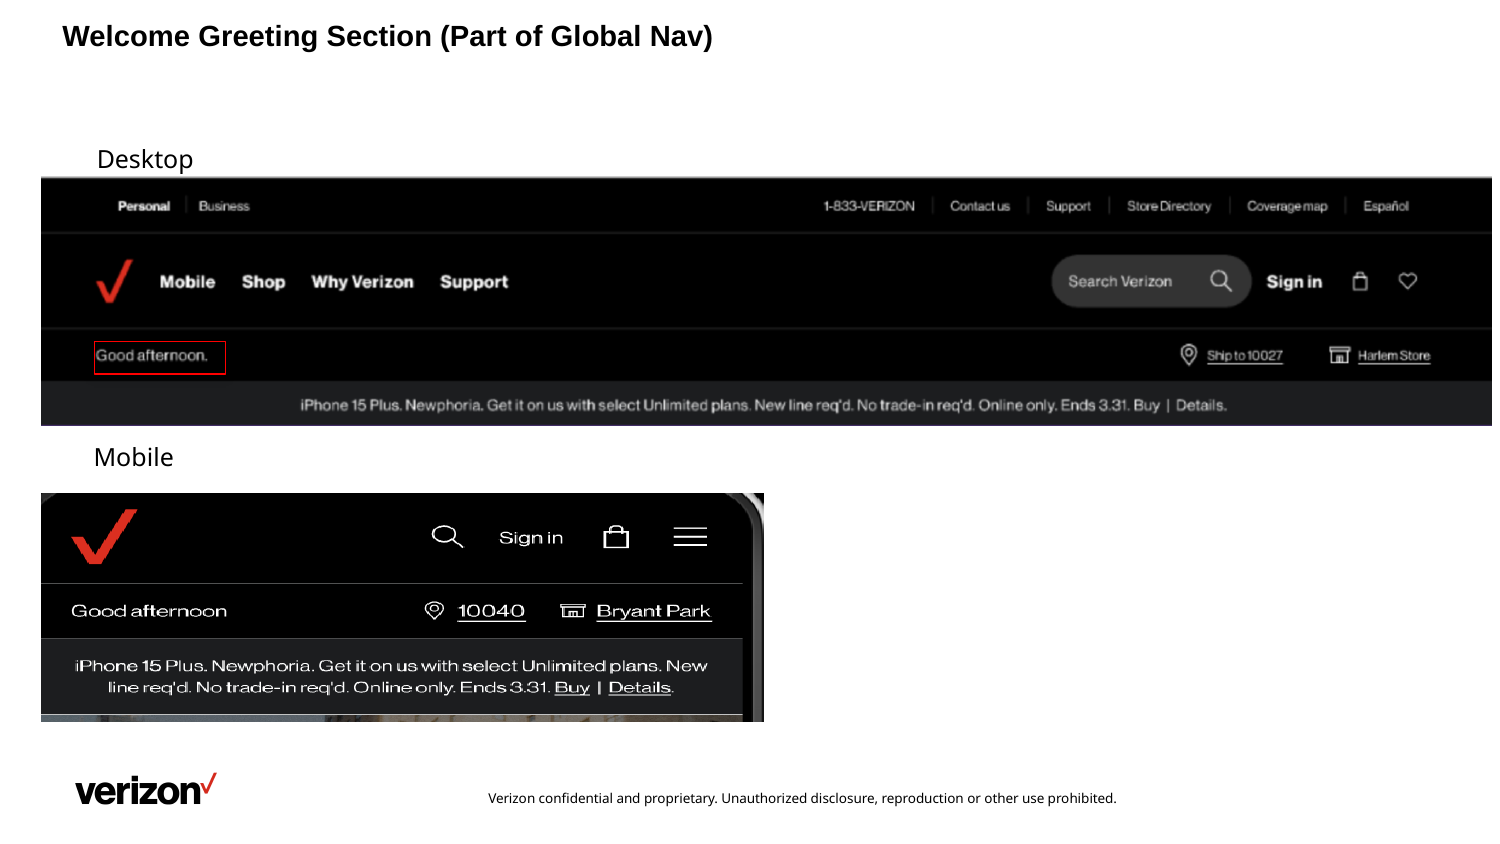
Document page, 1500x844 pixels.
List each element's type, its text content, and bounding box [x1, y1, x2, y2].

text_box Mobile [78, 435, 244, 486]
picture [40, 176, 1492, 427]
title Welcome Greeting Section (Part of Global Nav) [51, 12, 1402, 73]
picture [40, 493, 765, 723]
text_box Desktop [81, 128, 247, 175]
picture [58, 755, 234, 822]
